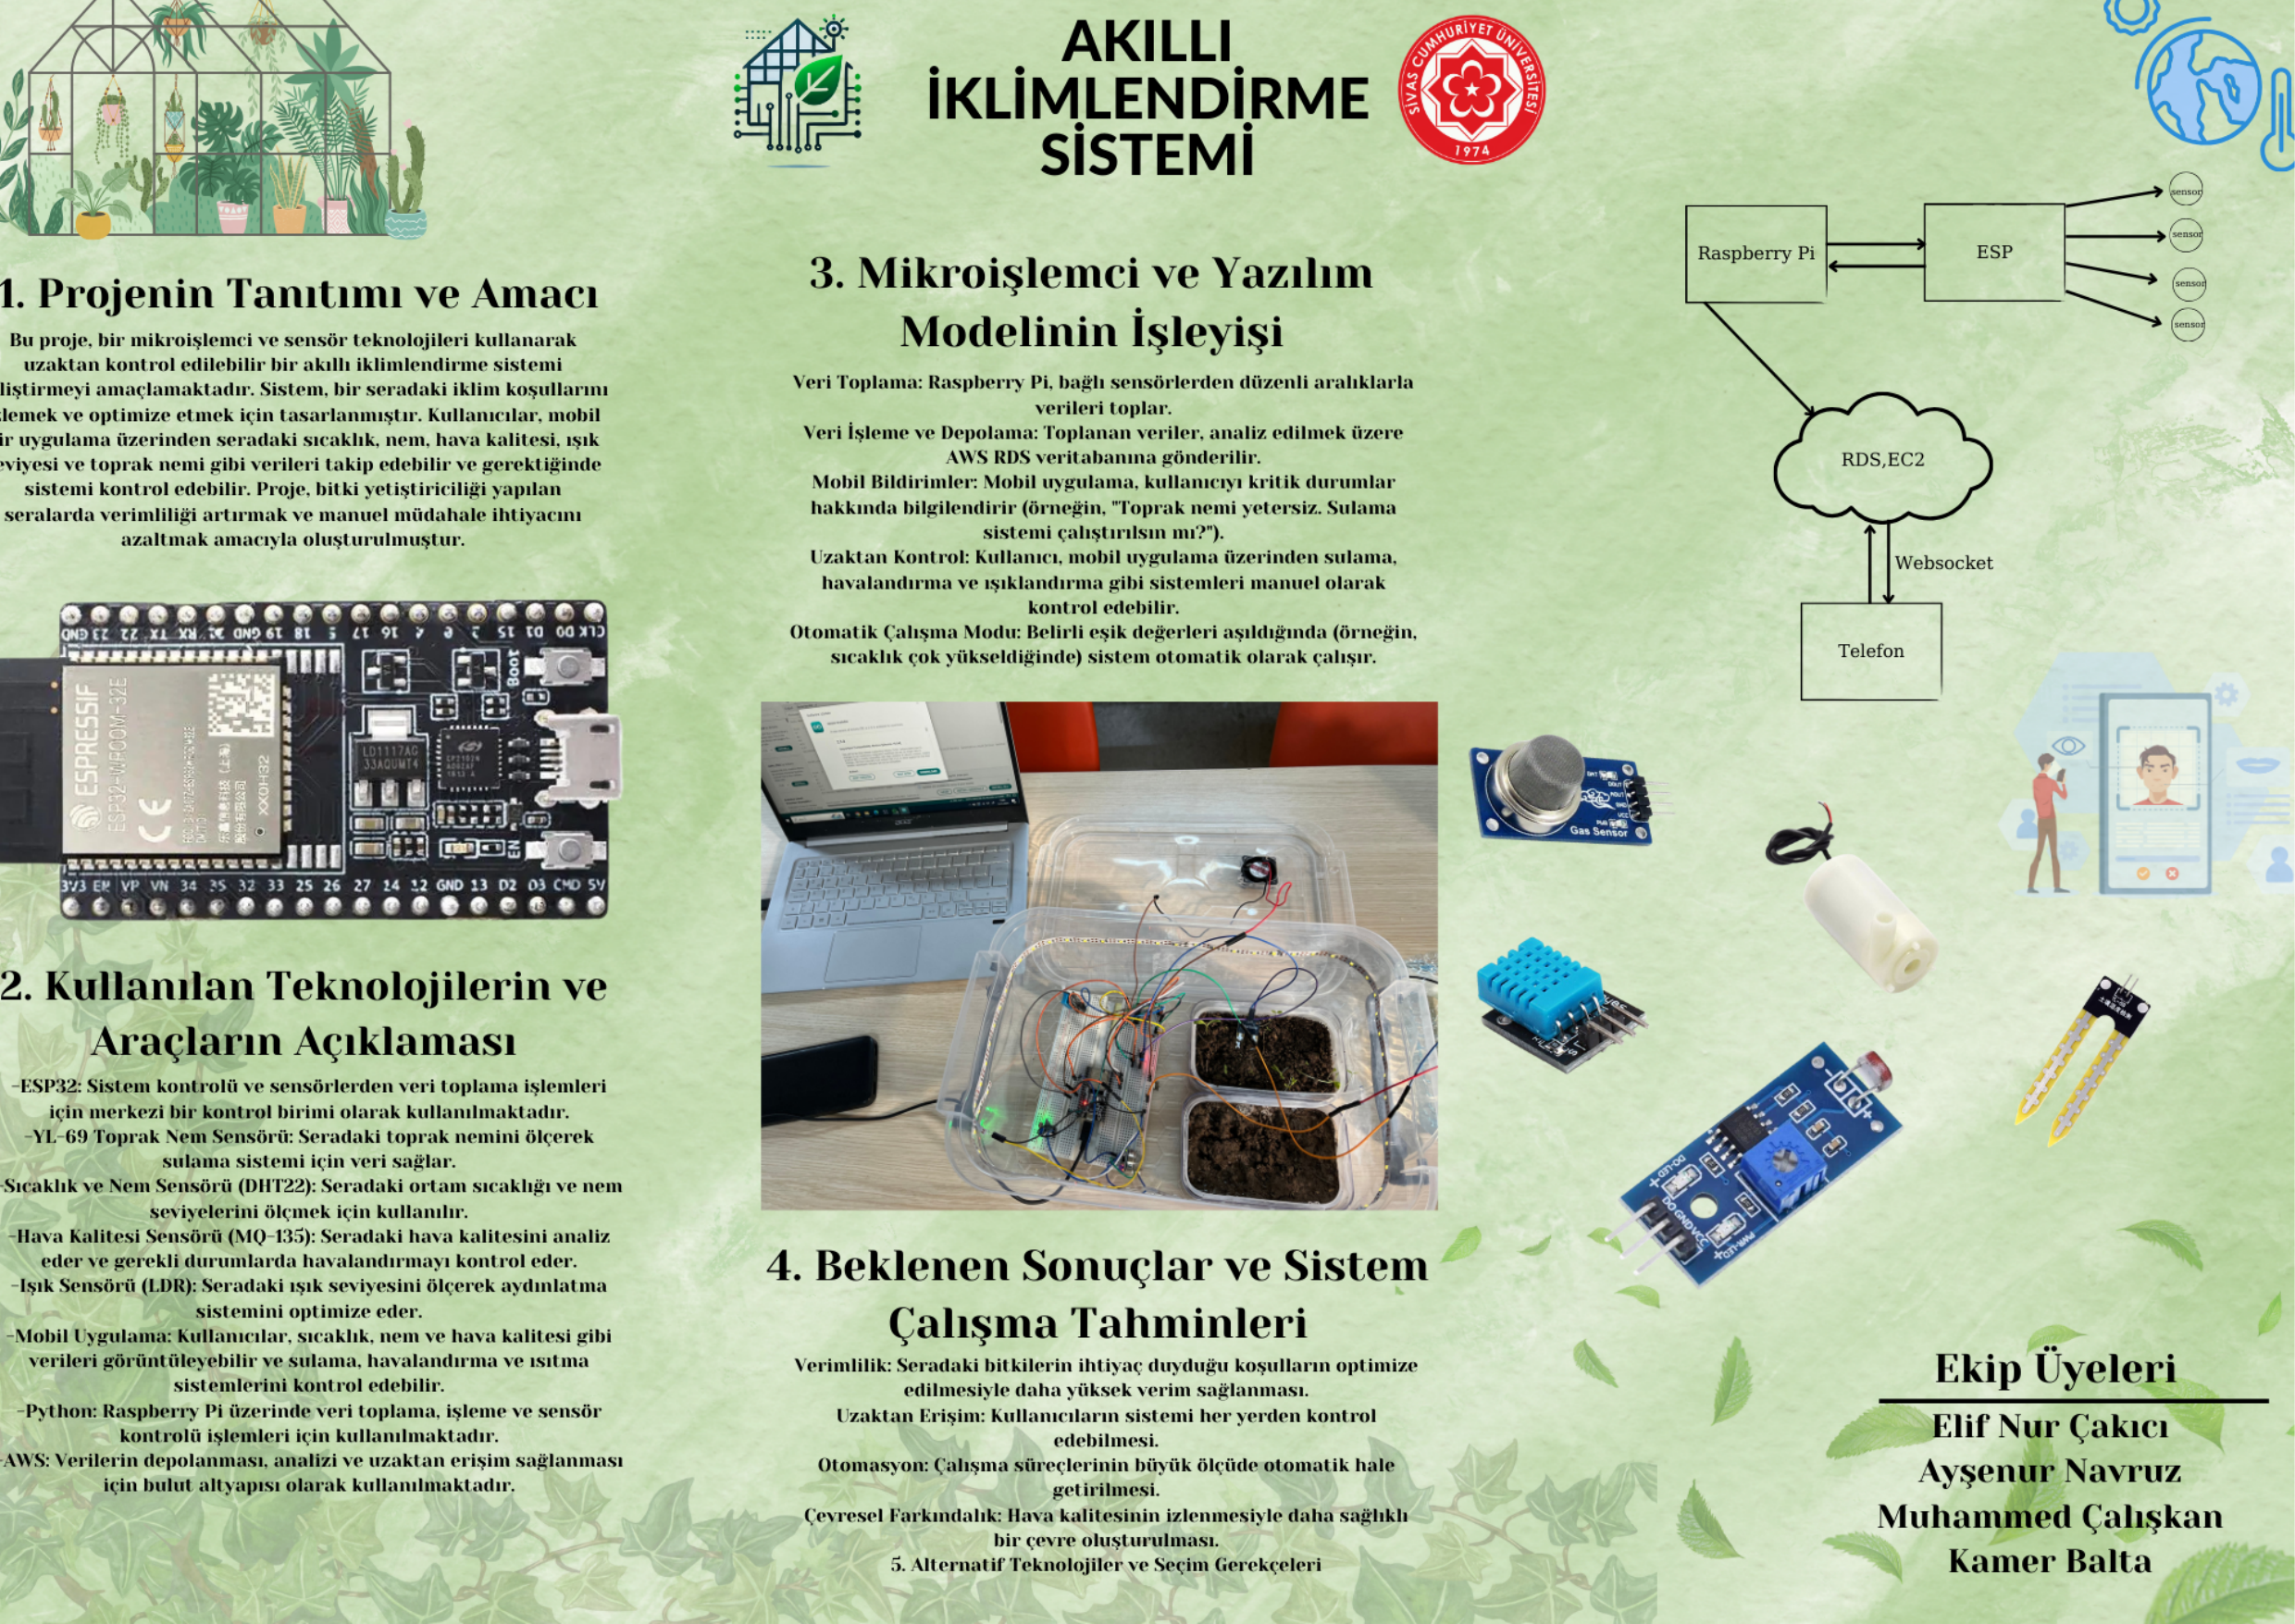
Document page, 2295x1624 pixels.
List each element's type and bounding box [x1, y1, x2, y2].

text_box [0, 0, 2295, 1624]
